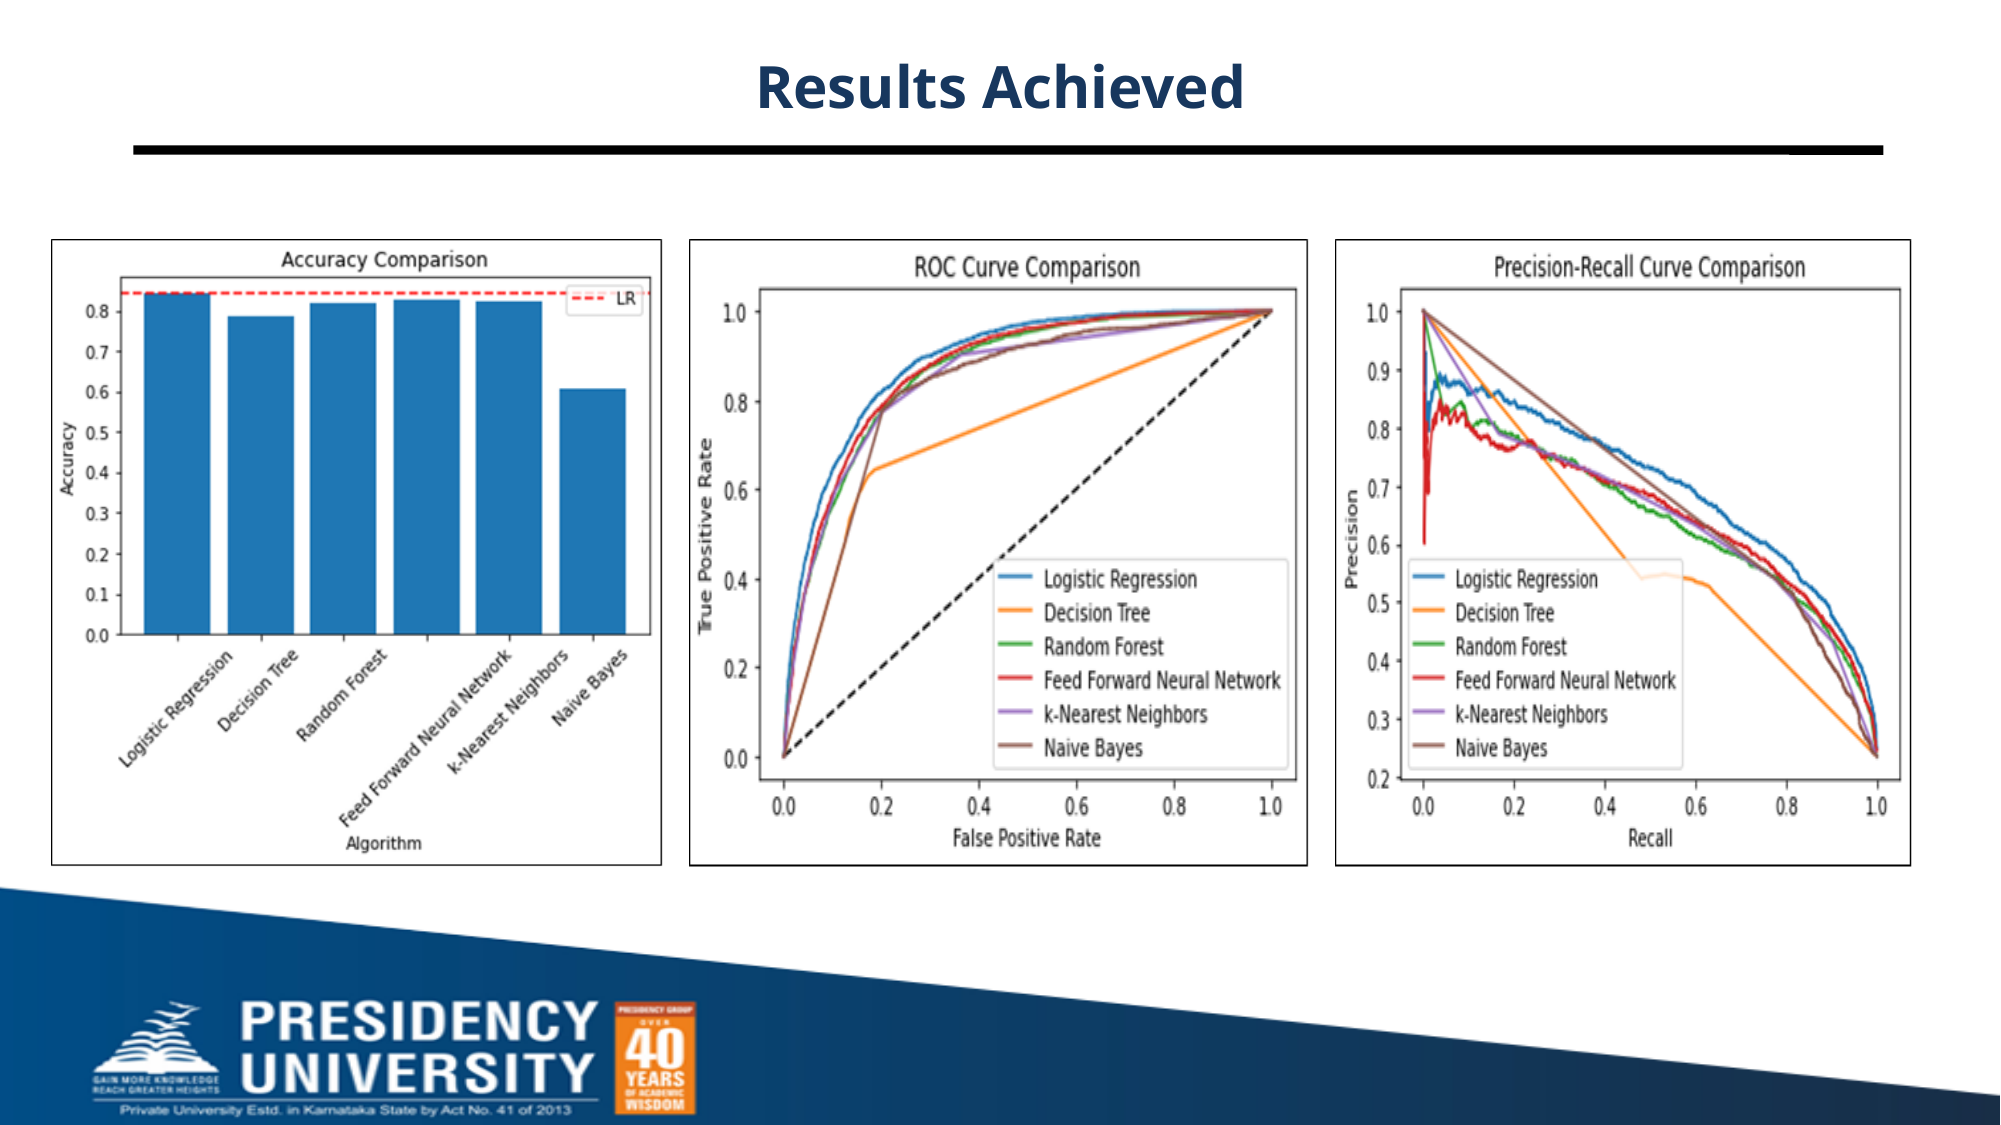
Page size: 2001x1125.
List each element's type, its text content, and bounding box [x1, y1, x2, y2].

title Results Achieved [133, 45, 1884, 125]
picture [1335, 239, 1915, 869]
picture [0, 884, 2000, 1125]
picture [689, 239, 1311, 869]
picture [51, 239, 665, 869]
